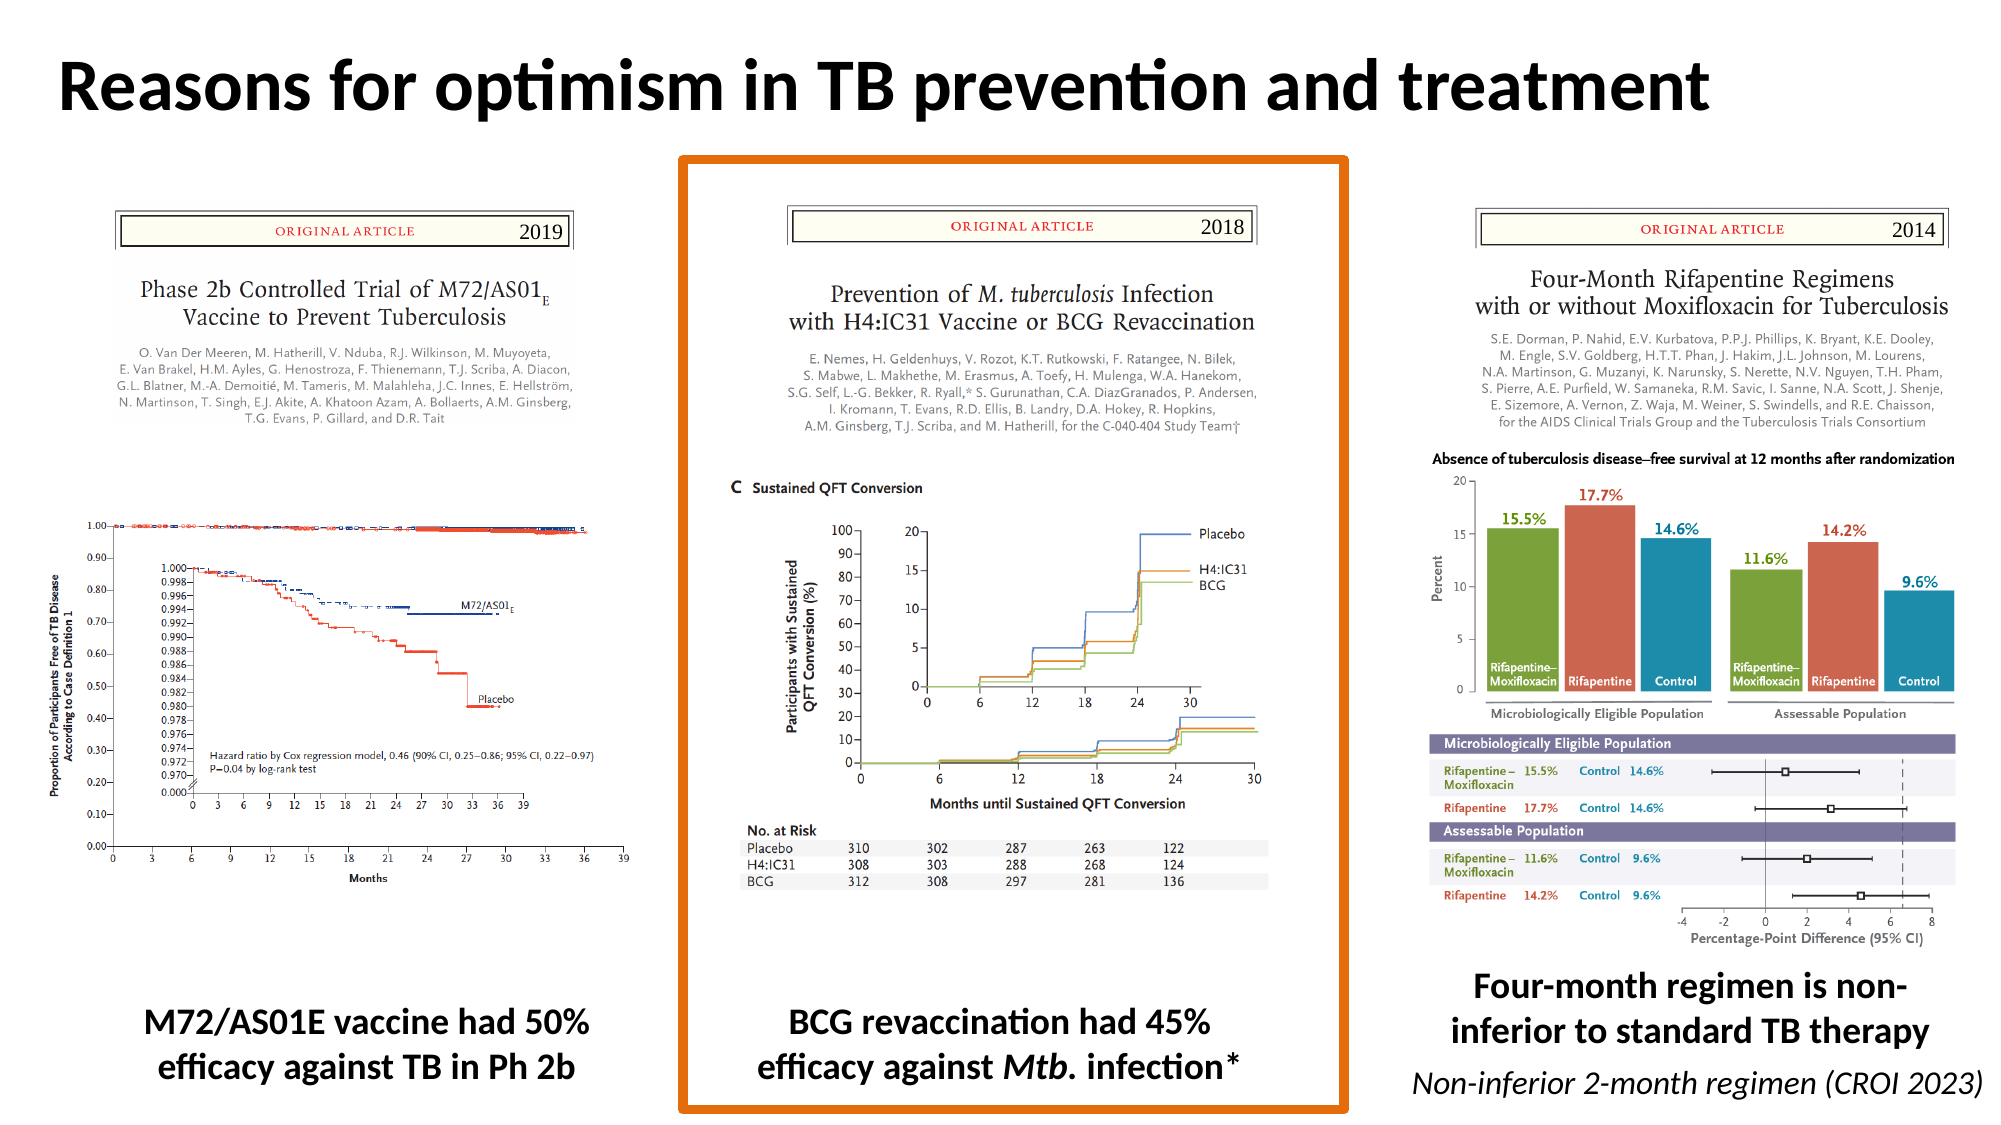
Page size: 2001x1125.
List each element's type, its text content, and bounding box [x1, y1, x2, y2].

text_box Non-inferior 2-month regimen (CROI 2023) [1397, 1054, 2000, 1109]
text_box Four-month regimen is non-inferior to standard TB therapy [1422, 963, 1960, 1054]
text_box [681, 158, 1346, 1112]
picture [783, 202, 1260, 438]
picture [723, 473, 1277, 893]
text_box M72/AS01E vaccine had 50% efficacy against TB in Ph 2b [98, 989, 636, 1095]
picture [109, 200, 578, 428]
picture [1415, 445, 1967, 954]
picture [33, 512, 636, 886]
picture [1465, 200, 1952, 437]
title Reasons for optimism in TB prevention and treatment [43, 27, 1844, 133]
